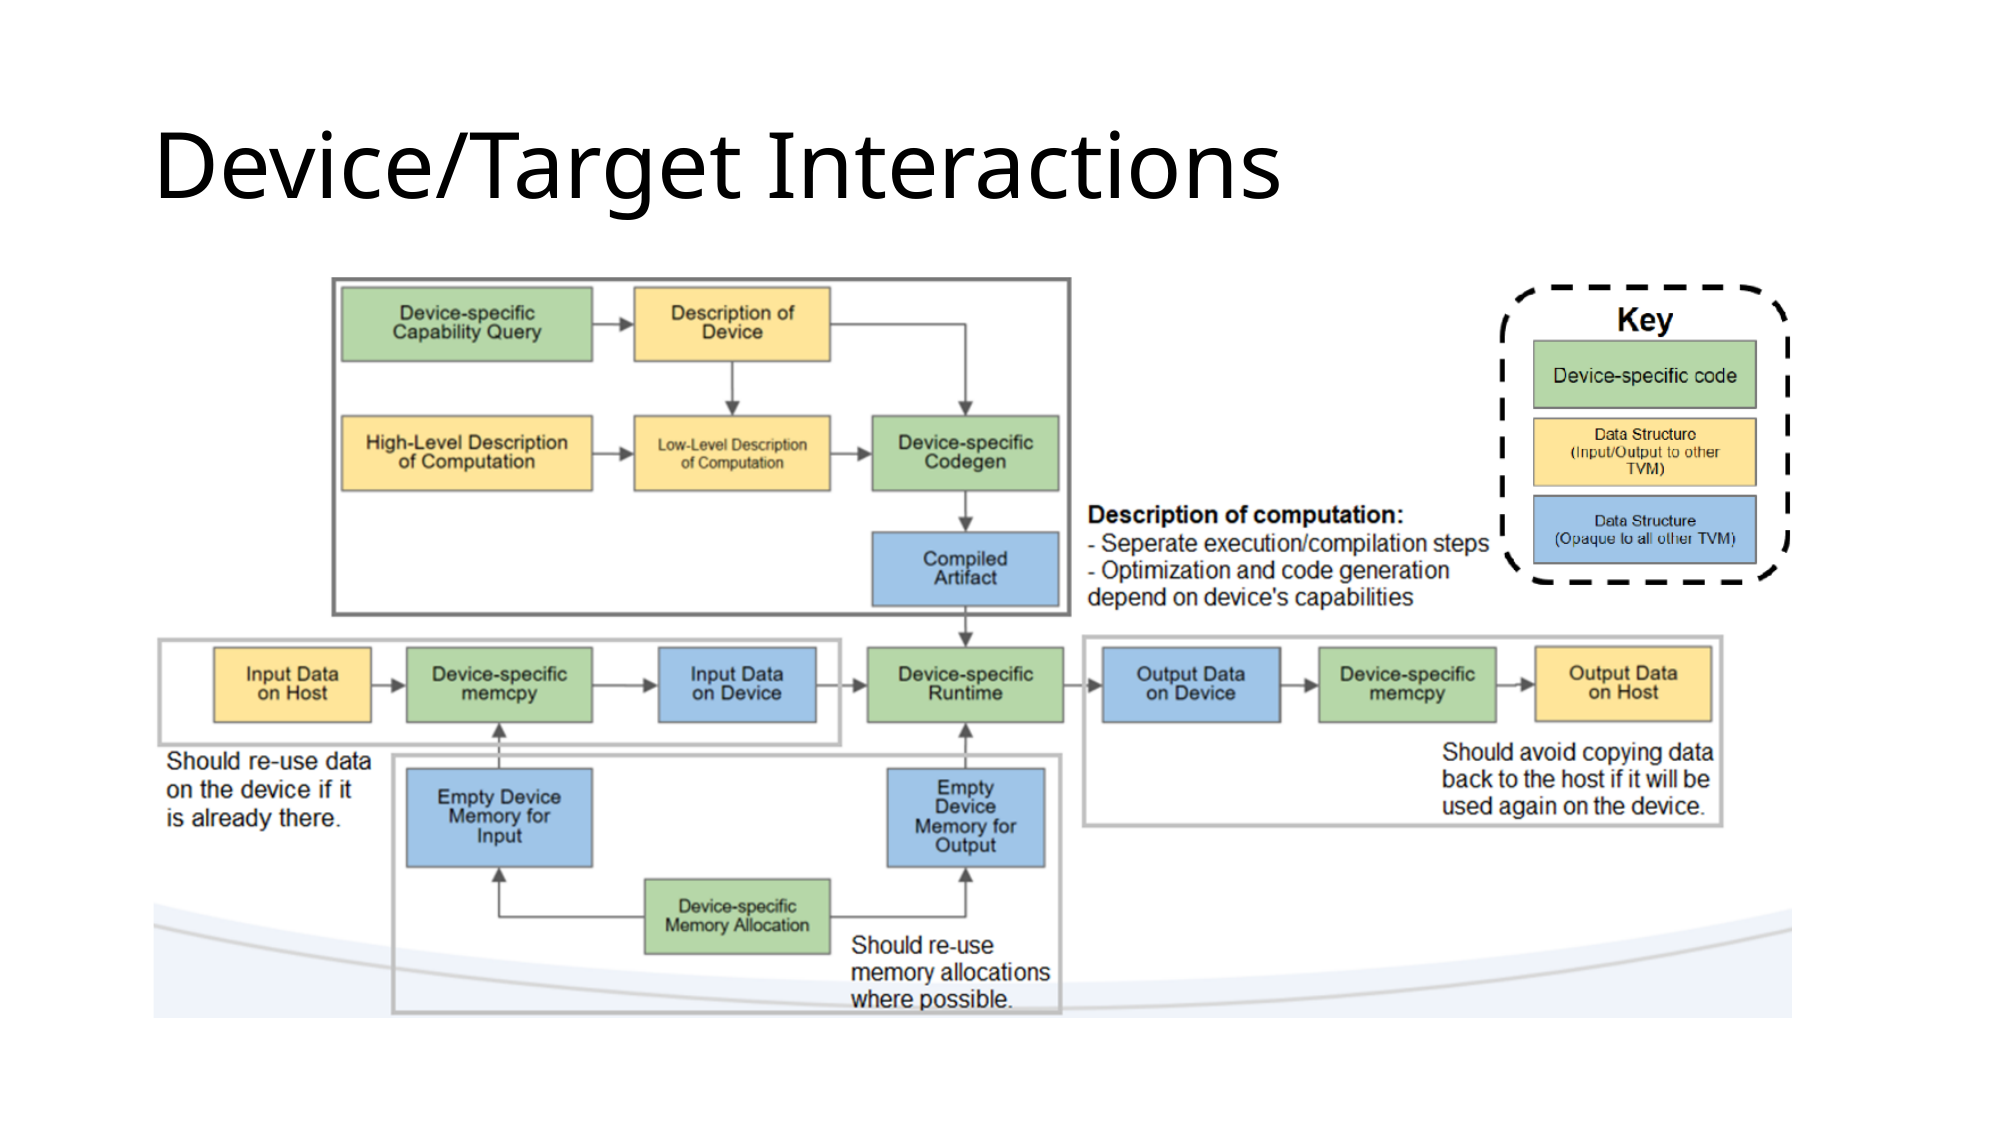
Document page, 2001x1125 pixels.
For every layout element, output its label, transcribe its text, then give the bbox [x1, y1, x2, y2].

picture [153, 277, 1792, 1018]
title Device/Target Interactions [137, 59, 1863, 278]
